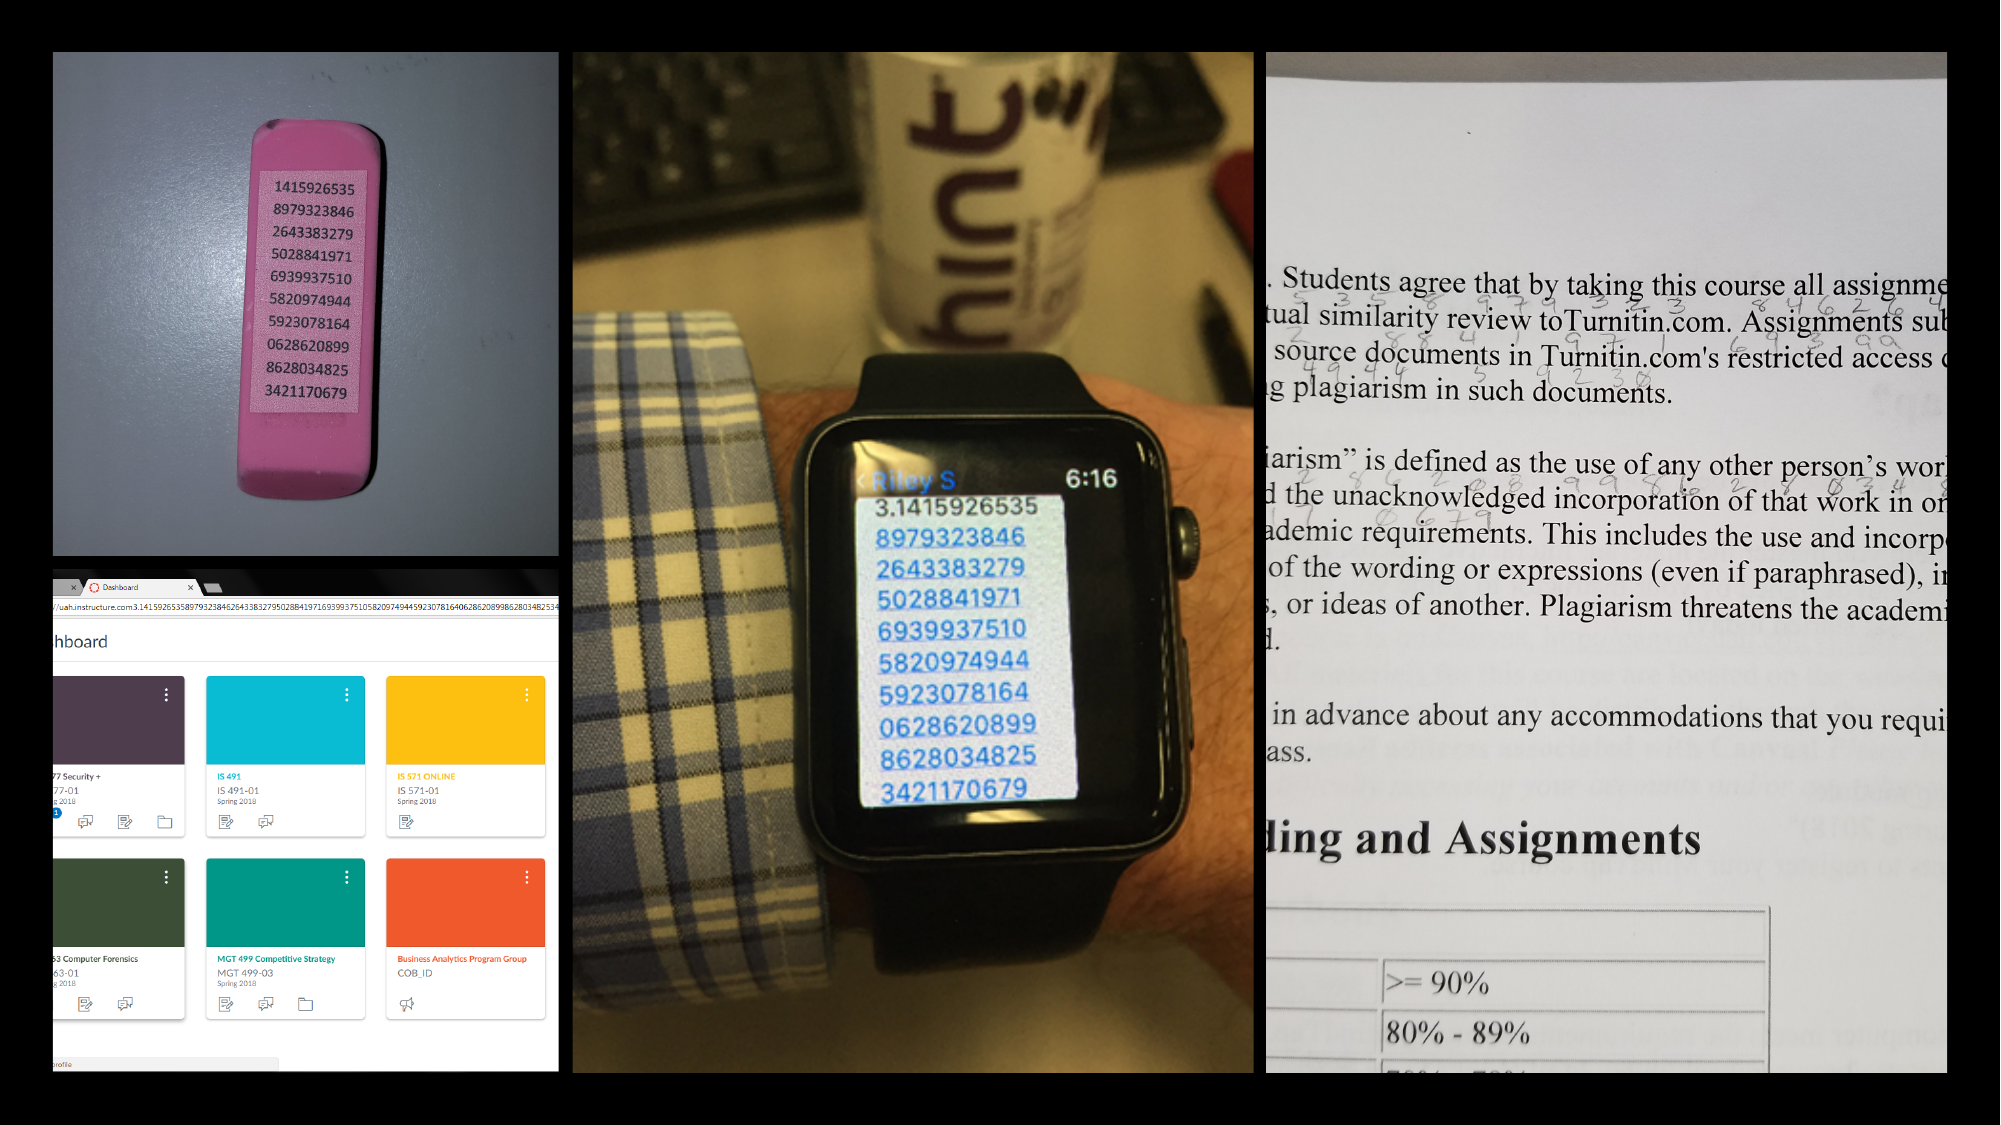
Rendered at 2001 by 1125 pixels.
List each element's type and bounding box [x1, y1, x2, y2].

picture [1266, 52, 1948, 1073]
picture [53, 51, 559, 558]
picture [572, 52, 1254, 1073]
picture [52, 569, 559, 1073]
